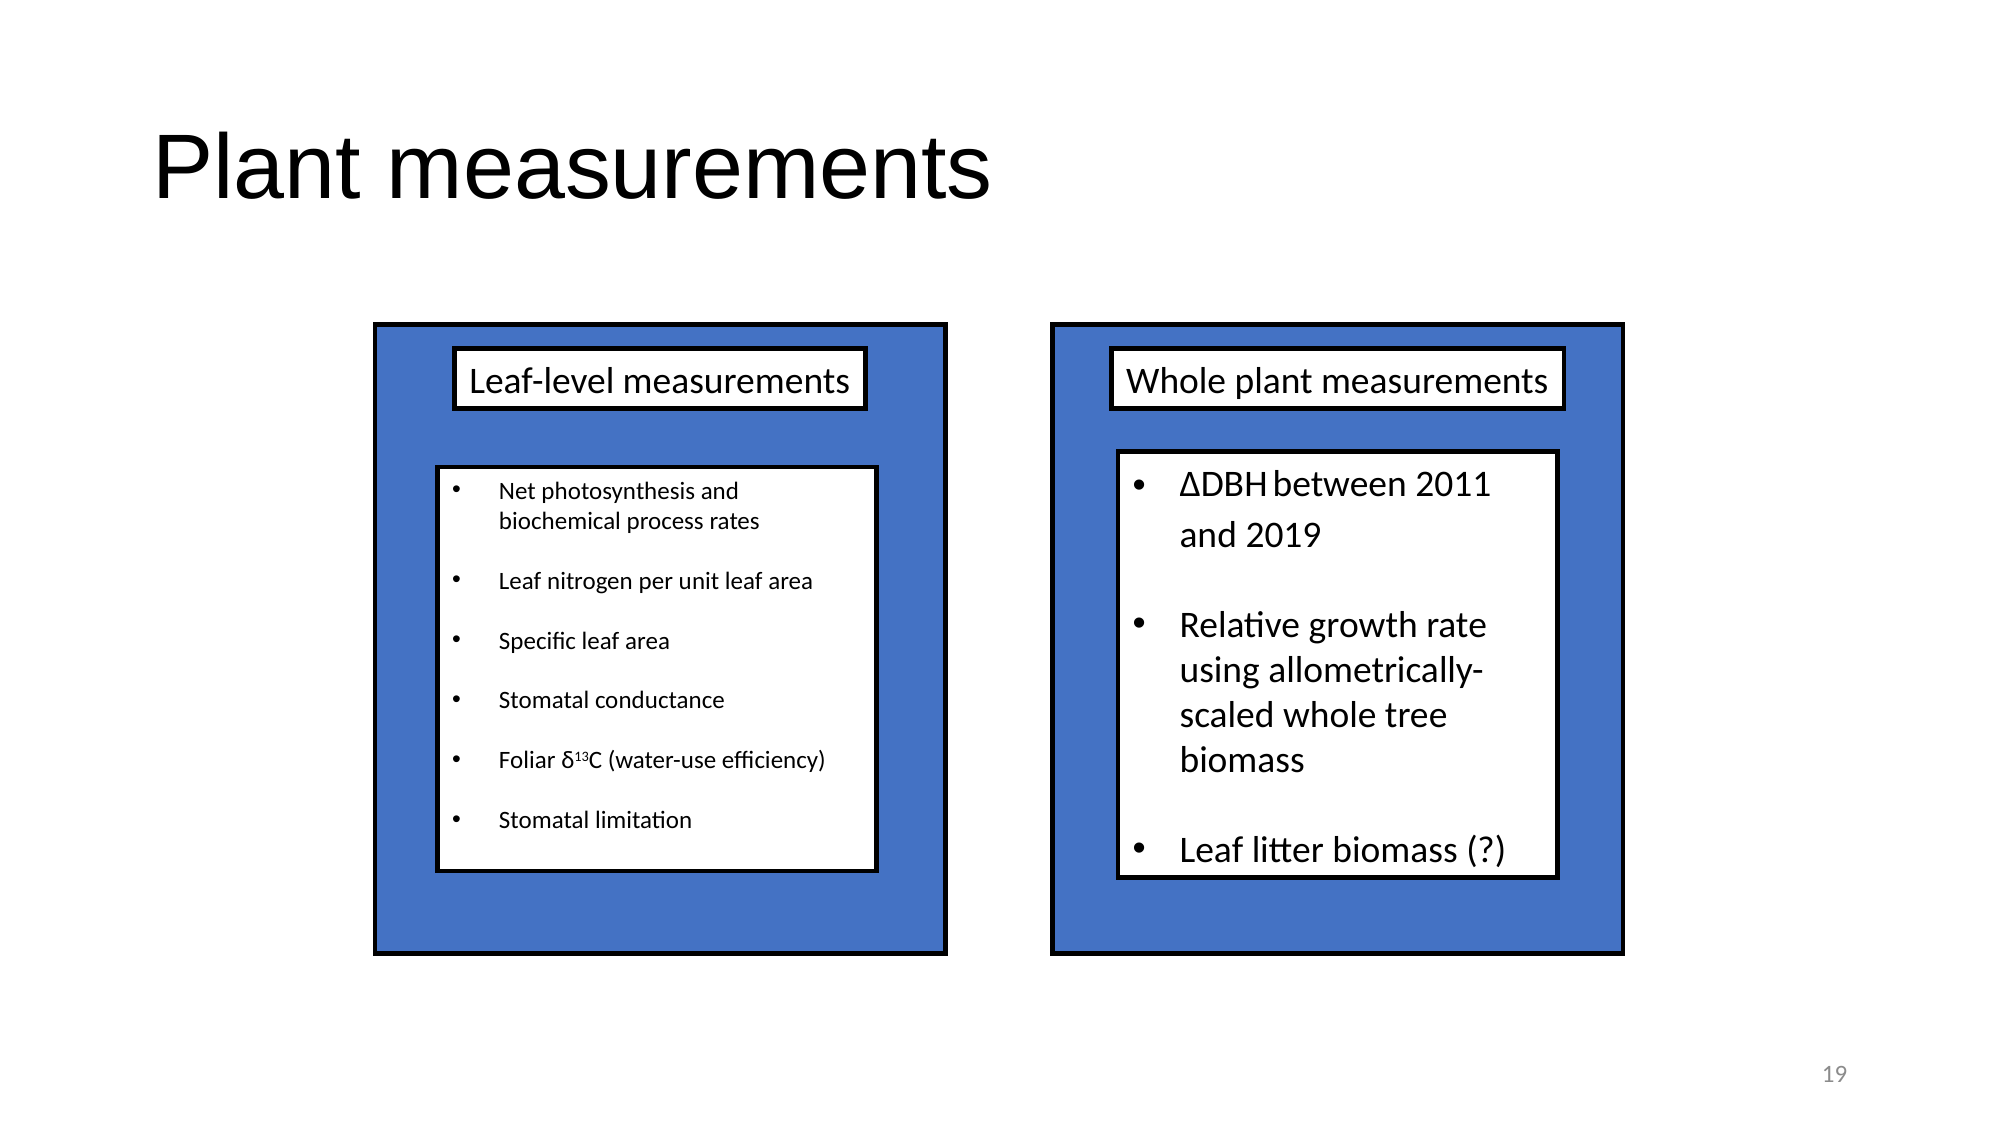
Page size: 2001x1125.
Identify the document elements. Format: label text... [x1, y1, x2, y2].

text_box Whole plant measurements [1110, 348, 1565, 409]
slide_number 19 [1412, 1042, 1863, 1103]
text_box ΔDBH between 2011 and 2019 Relative growth rate using allometrically-scaled whole tree biomass Leaf litter biomass (?) [1117, 451, 1558, 879]
text_box Net photosynthesis and biochemical process rates Leaf nitrogen per unit leaf area Specific leaf area Stomatal conductance Foliar δ13C (water-use efficiency) Stomatal limitation [436, 466, 878, 872]
text_box [1051, 323, 1624, 955]
text_box Leaf-level measurements [454, 348, 867, 409]
title Plant measurements [137, 59, 1863, 278]
text_box [374, 323, 946, 955]
